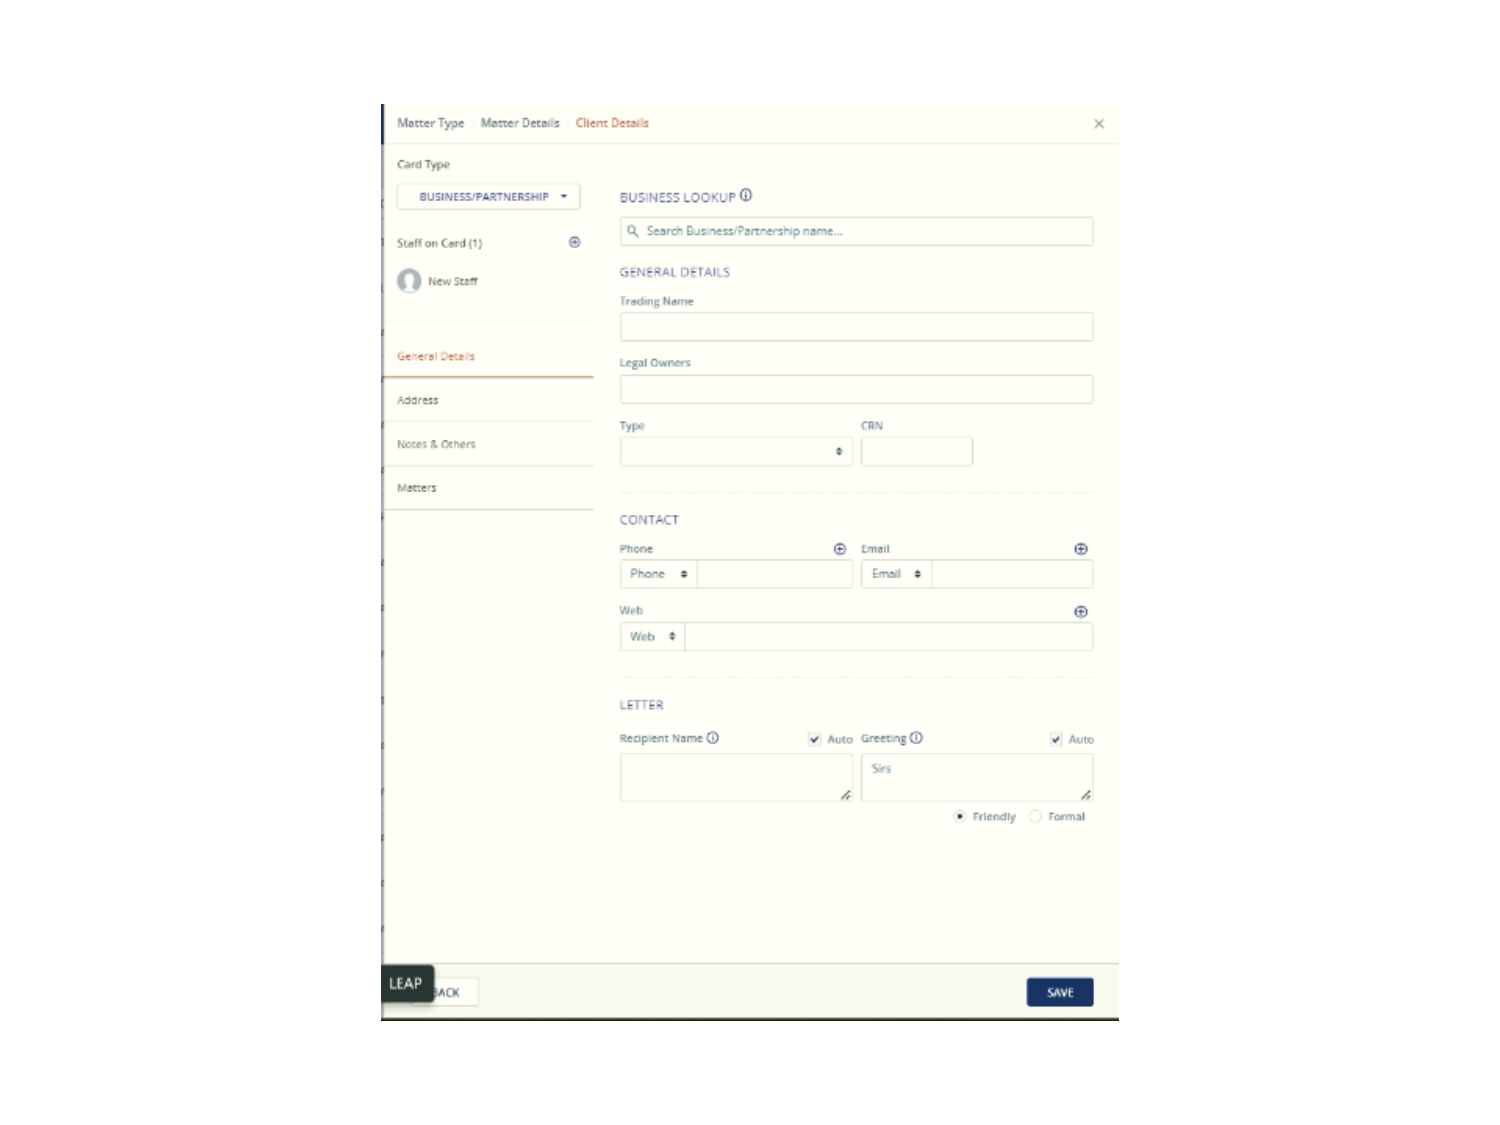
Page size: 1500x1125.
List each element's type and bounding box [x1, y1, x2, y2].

picture [380, 104, 1119, 1021]
